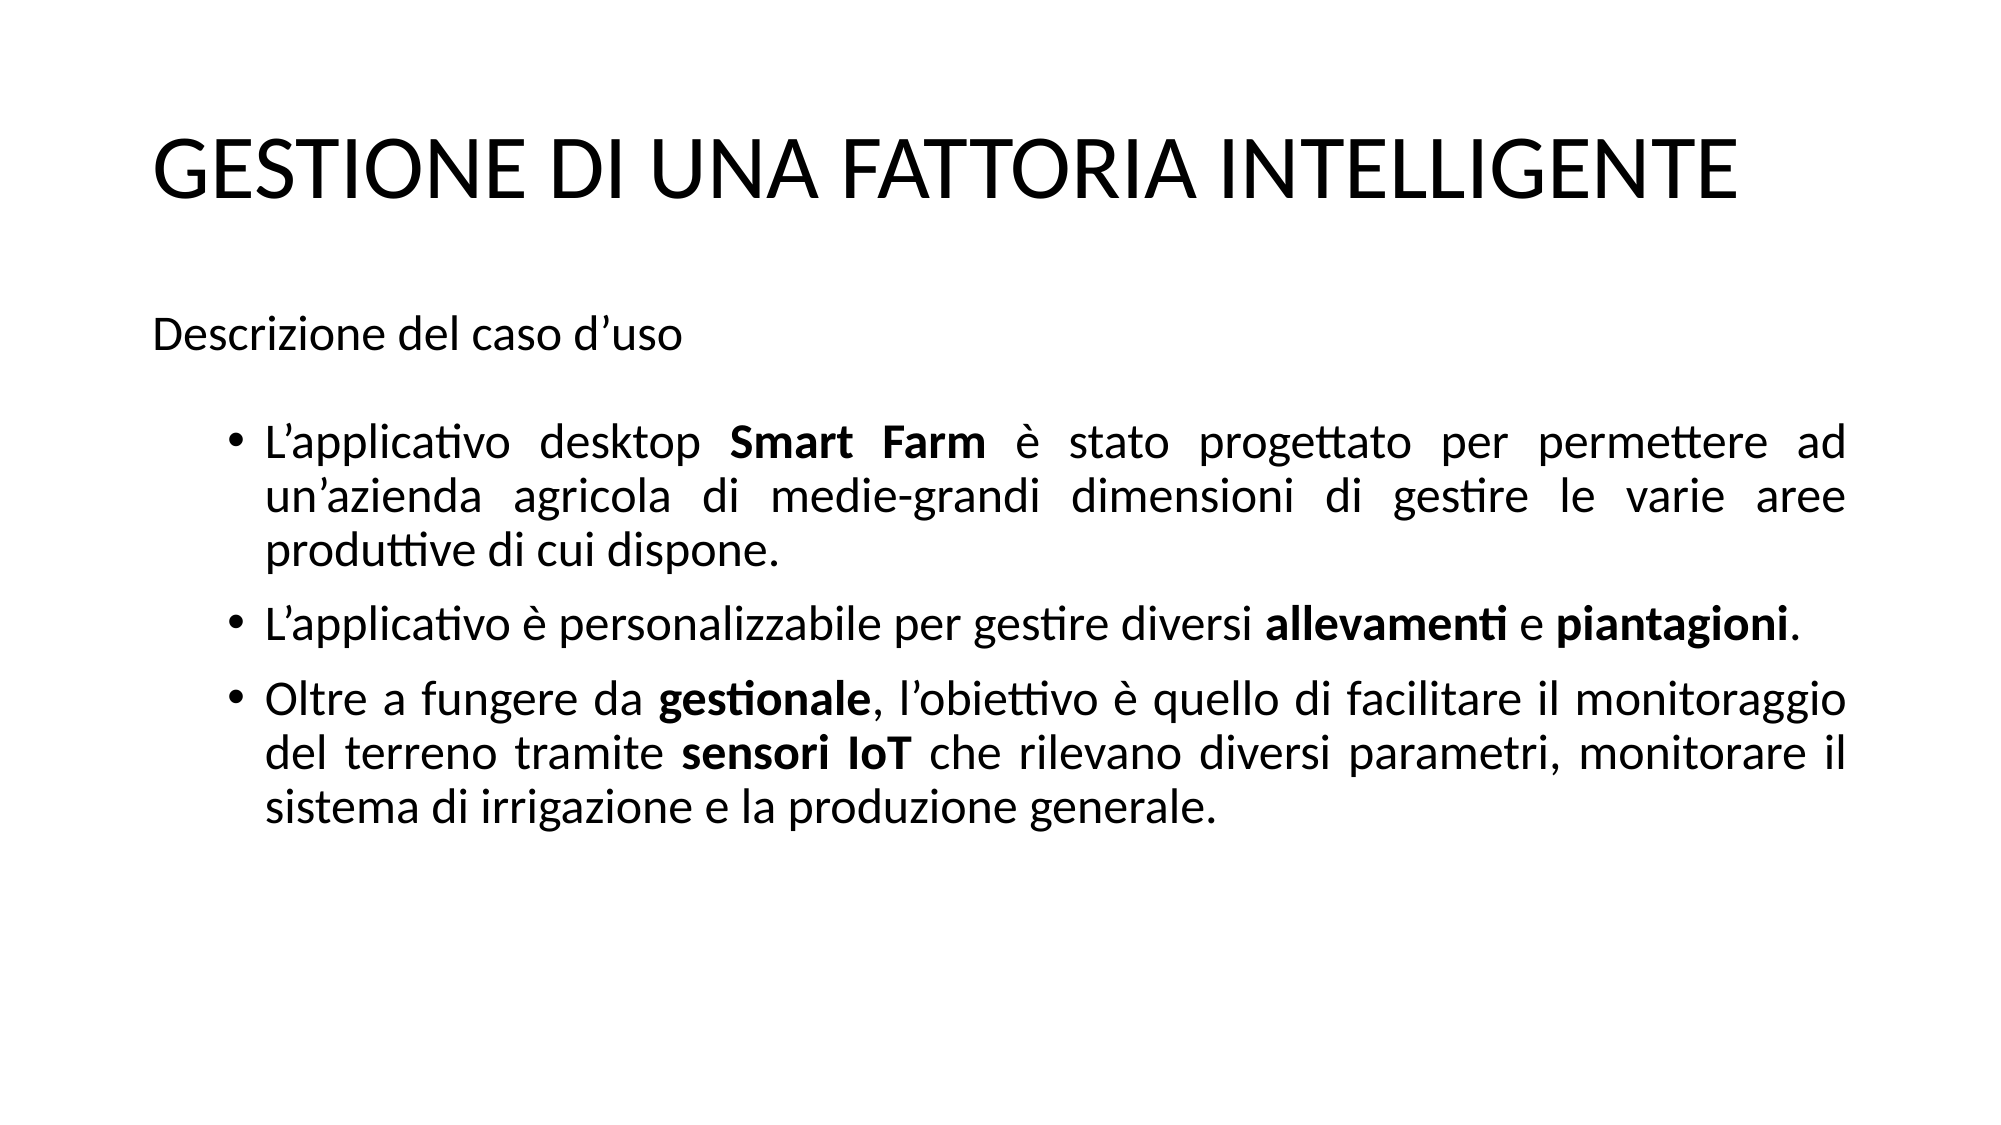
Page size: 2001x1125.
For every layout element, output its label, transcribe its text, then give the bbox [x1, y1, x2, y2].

list Descrizione del caso d’uso L’applicativo desktop Smart Farm è stato progettato per permettere ad un’azienda agricola di medie-grandi dimensioni di gestire le varie aree produttive di cui dispone. L’applicativo è personalizzabile per gestire diversi allevamenti e piantagioni. Oltre a fungere da gestionale, l’obiettivo è quello di facilitare il monitoraggio del terreno tramite sensori IoT che rilevano diversi parametri, monitorare il sistema di irrigazione e la produzione generale. [137, 299, 1863, 1014]
title GESTIONE DI UNA FATTORIA INTELLIGENTE [137, 59, 1863, 278]
